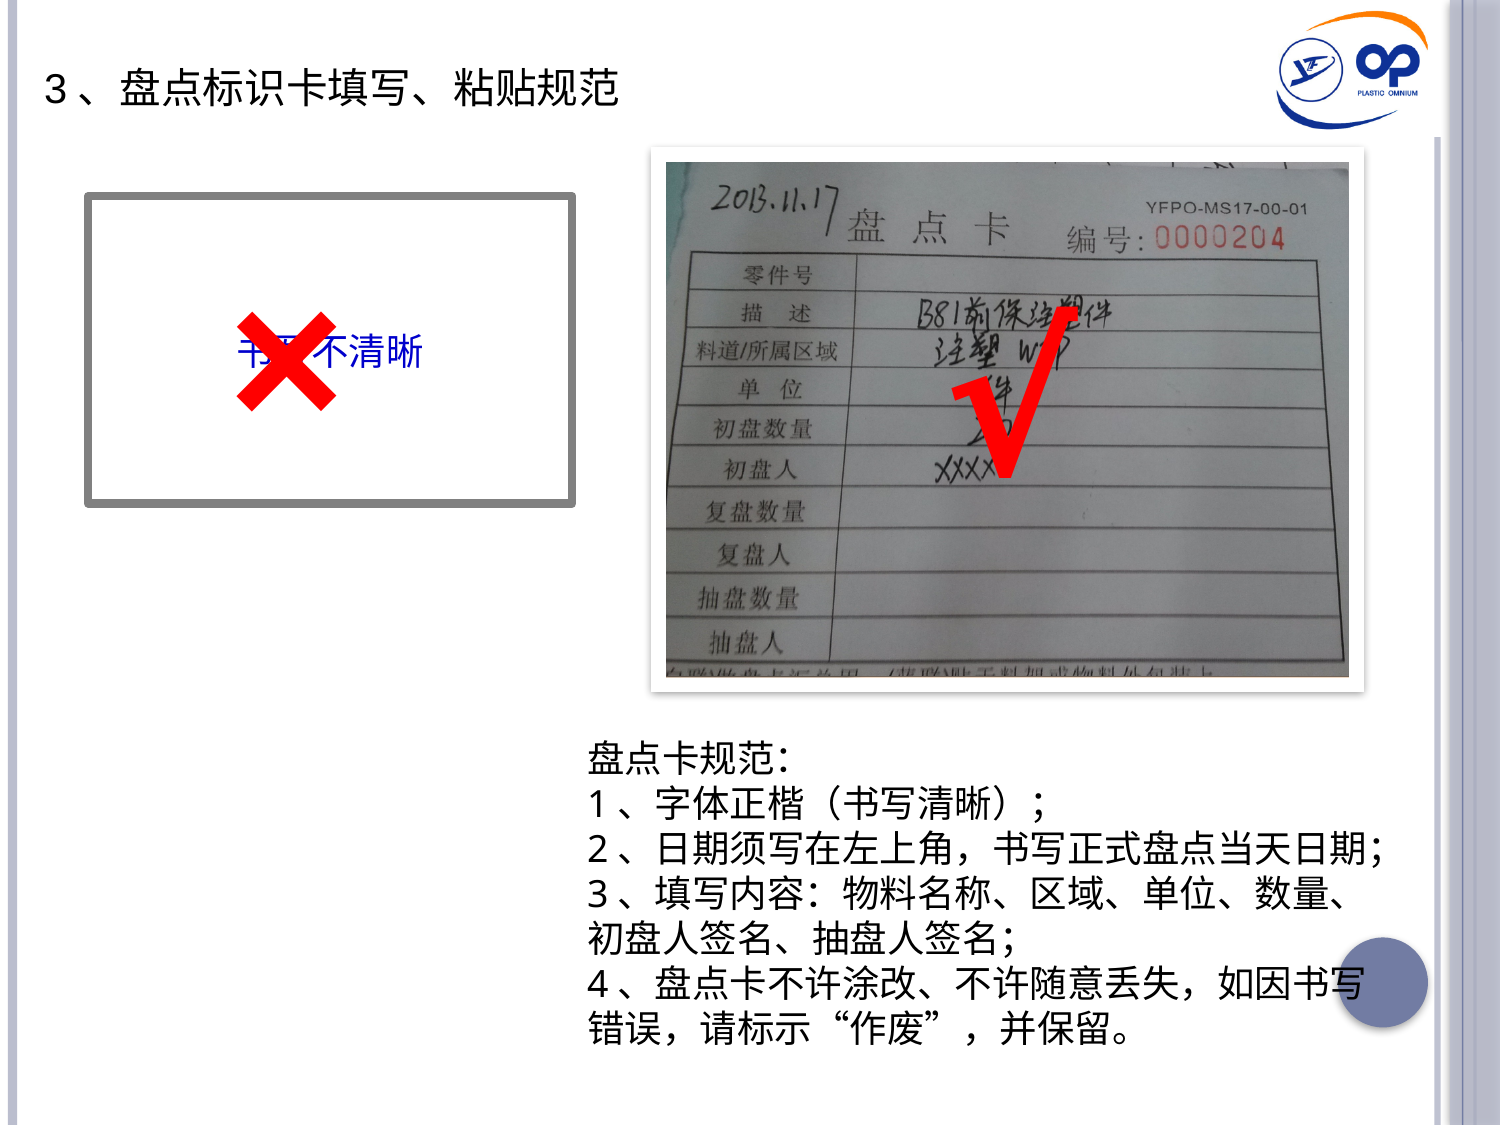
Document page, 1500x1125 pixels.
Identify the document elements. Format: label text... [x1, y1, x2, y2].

text_box × [214, 221, 361, 476]
text_box 书写不清晰 [86, 194, 574, 505]
picture [665, 161, 1350, 679]
text_box 3、盘点标识卡填写、粘贴规范 [29, 54, 1247, 120]
picture [1257, 0, 1441, 137]
text_box 盘点卡规范： 1、字体正楷（书写清晰）； 2、日期须写在左上角，书写正式盘点当天日期； 3、填写内容：物料名称、区域、单位、数量、初盘人签名、抽盘人签名； 4、盘点卡不许涂改、不许随意丢失，如因书写错误，请标示“作废”，并保留。 [572, 727, 1400, 1058]
